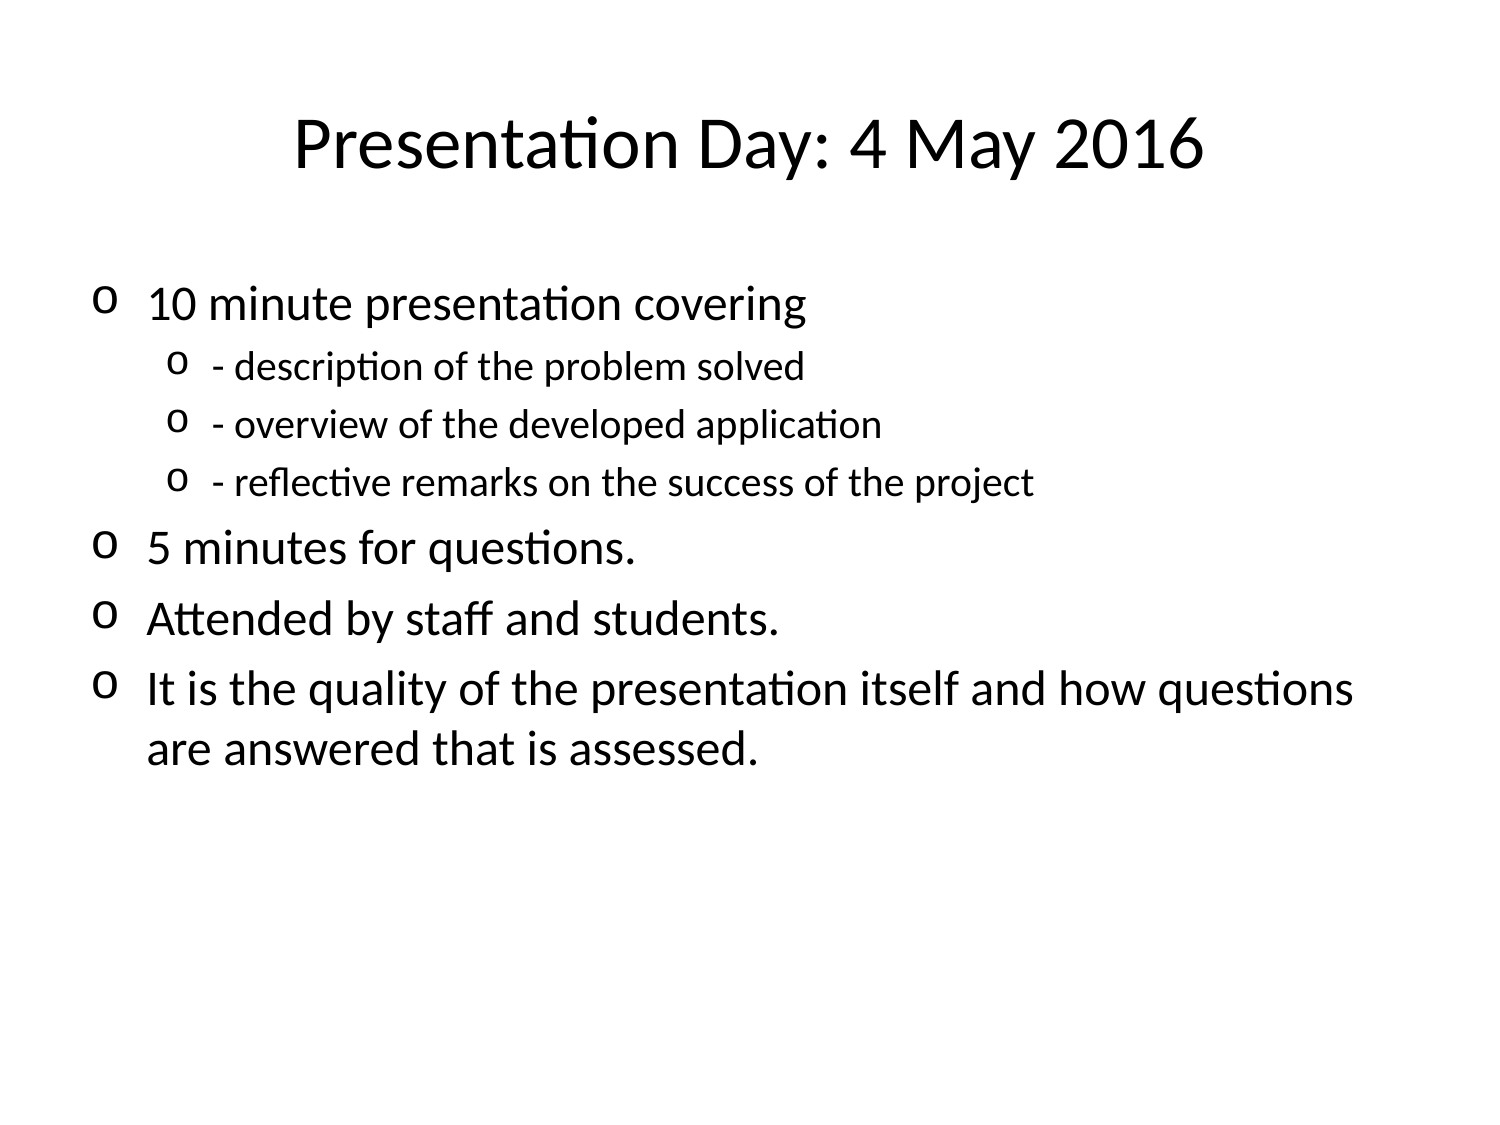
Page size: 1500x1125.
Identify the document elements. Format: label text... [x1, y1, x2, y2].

list 10 minute presentation covering - description of the problem solved - overview of the developed application - reflective remarks on the success of the project 5 minutes for questions. Attended by staff and students. It is the quality of the presentation itself and how questions are answered that is assessed. [75, 262, 1425, 1005]
title Presentation Day: 4 May 2016 [75, 45, 1425, 233]
